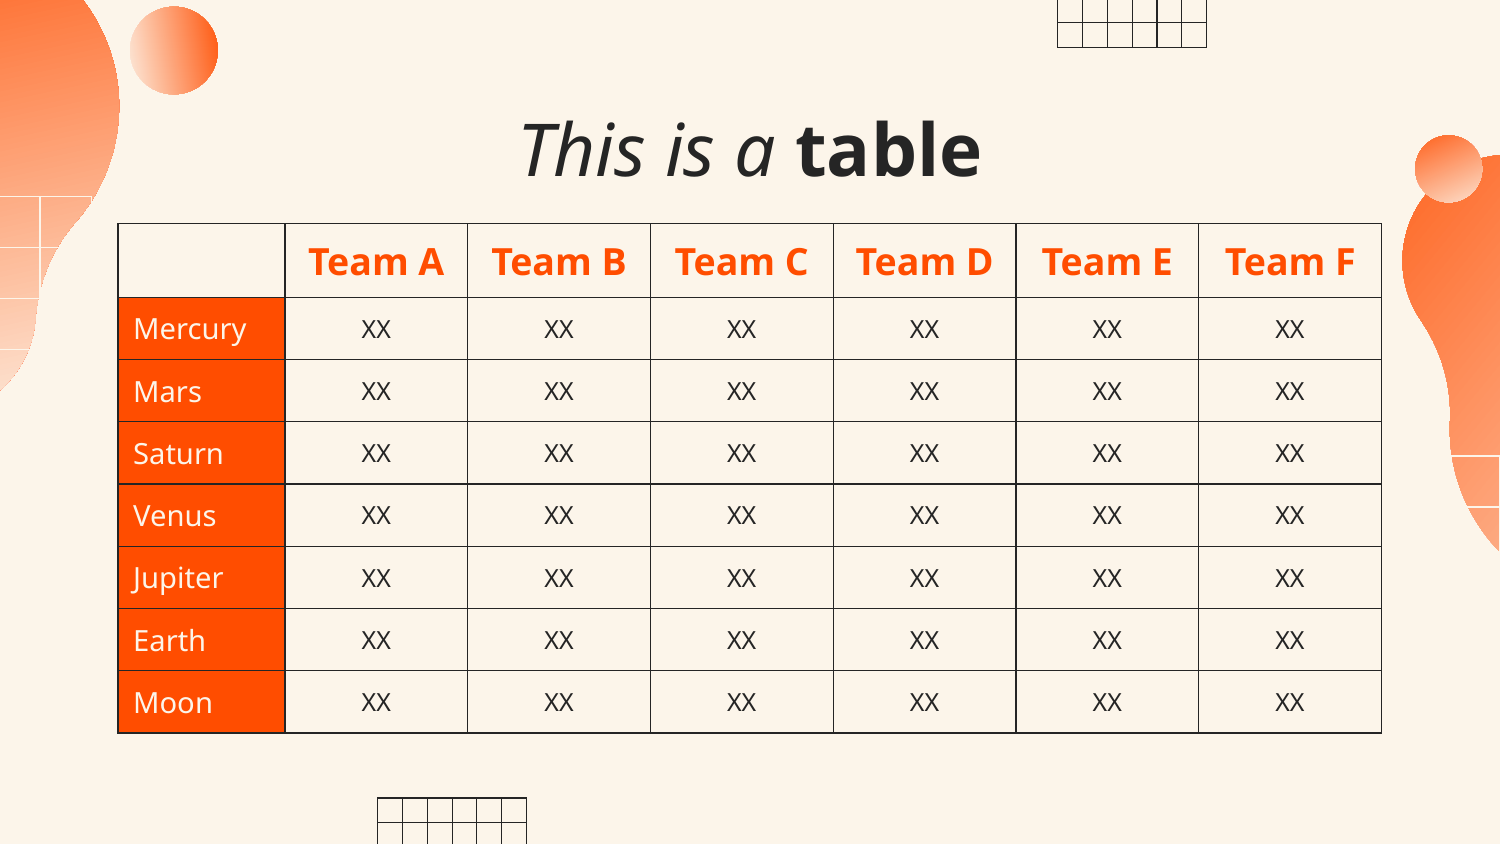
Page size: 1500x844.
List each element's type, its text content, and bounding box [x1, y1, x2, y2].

table_cell XX [468, 547, 650, 608]
table_cell Venus [119, 485, 284, 546]
table_cell XX [834, 298, 1015, 359]
table_cell XX [1017, 485, 1198, 546]
table_cell XX [834, 547, 1015, 608]
table_header Team C [651, 224, 833, 297]
table_cell Earth [119, 609, 284, 670]
table_cell XX [651, 609, 833, 670]
table_cell XX [651, 671, 833, 732]
table_header Team A [286, 224, 467, 297]
table_cell XX [651, 422, 833, 483]
table_cell XX [1199, 485, 1381, 546]
table_cell Moon [119, 671, 284, 732]
title This is a table [118, 88, 1382, 183]
table_cell XX [1199, 671, 1381, 732]
table_cell XX [834, 671, 1015, 732]
table_cell XX [1017, 609, 1198, 670]
table_cell XX [1017, 360, 1198, 421]
table_cell XX [286, 609, 467, 670]
table_cell XX [834, 609, 1015, 670]
table_cell XX [834, 422, 1015, 483]
table_header Team D [834, 224, 1015, 297]
table_cell XX [651, 298, 833, 359]
table_cell Saturn [119, 422, 284, 483]
table_header Team B [468, 224, 650, 297]
table_cell XX [1199, 298, 1381, 359]
table_cell XX [468, 609, 650, 670]
table_cell XX [1017, 547, 1198, 608]
table_cell XX [286, 422, 467, 483]
table_cell XX [834, 360, 1015, 421]
table_cell Mercury [119, 298, 284, 359]
text_box [130, 6, 218, 95]
table_cell XX [468, 298, 650, 359]
table_cell XX [286, 485, 467, 546]
table_cell XX [1199, 422, 1381, 483]
table_cell Jupiter [119, 547, 284, 608]
table_cell XX [651, 360, 833, 421]
table_header Team E [1017, 224, 1198, 297]
table_cell XX [651, 547, 833, 608]
table_cell XX [468, 485, 650, 546]
table_cell Mars [119, 360, 284, 421]
table_cell XX [286, 298, 467, 359]
table_cell XX [651, 485, 833, 546]
table_cell XX [468, 422, 650, 483]
table_cell XX [1017, 422, 1198, 483]
table_cell XX [286, 547, 467, 608]
table_header Team F [1199, 224, 1381, 297]
table_cell XX [1017, 298, 1198, 359]
table_cell XX [468, 671, 650, 732]
table_cell XX [286, 360, 467, 421]
table_cell XX [1017, 671, 1198, 732]
table_cell XX [286, 671, 467, 732]
table_cell XX [1199, 360, 1381, 421]
table_cell XX [834, 485, 1015, 546]
table_header [119, 224, 284, 297]
table_cell XX [1199, 609, 1381, 670]
table_cell XX [468, 360, 650, 421]
table_cell XX [1199, 547, 1381, 608]
